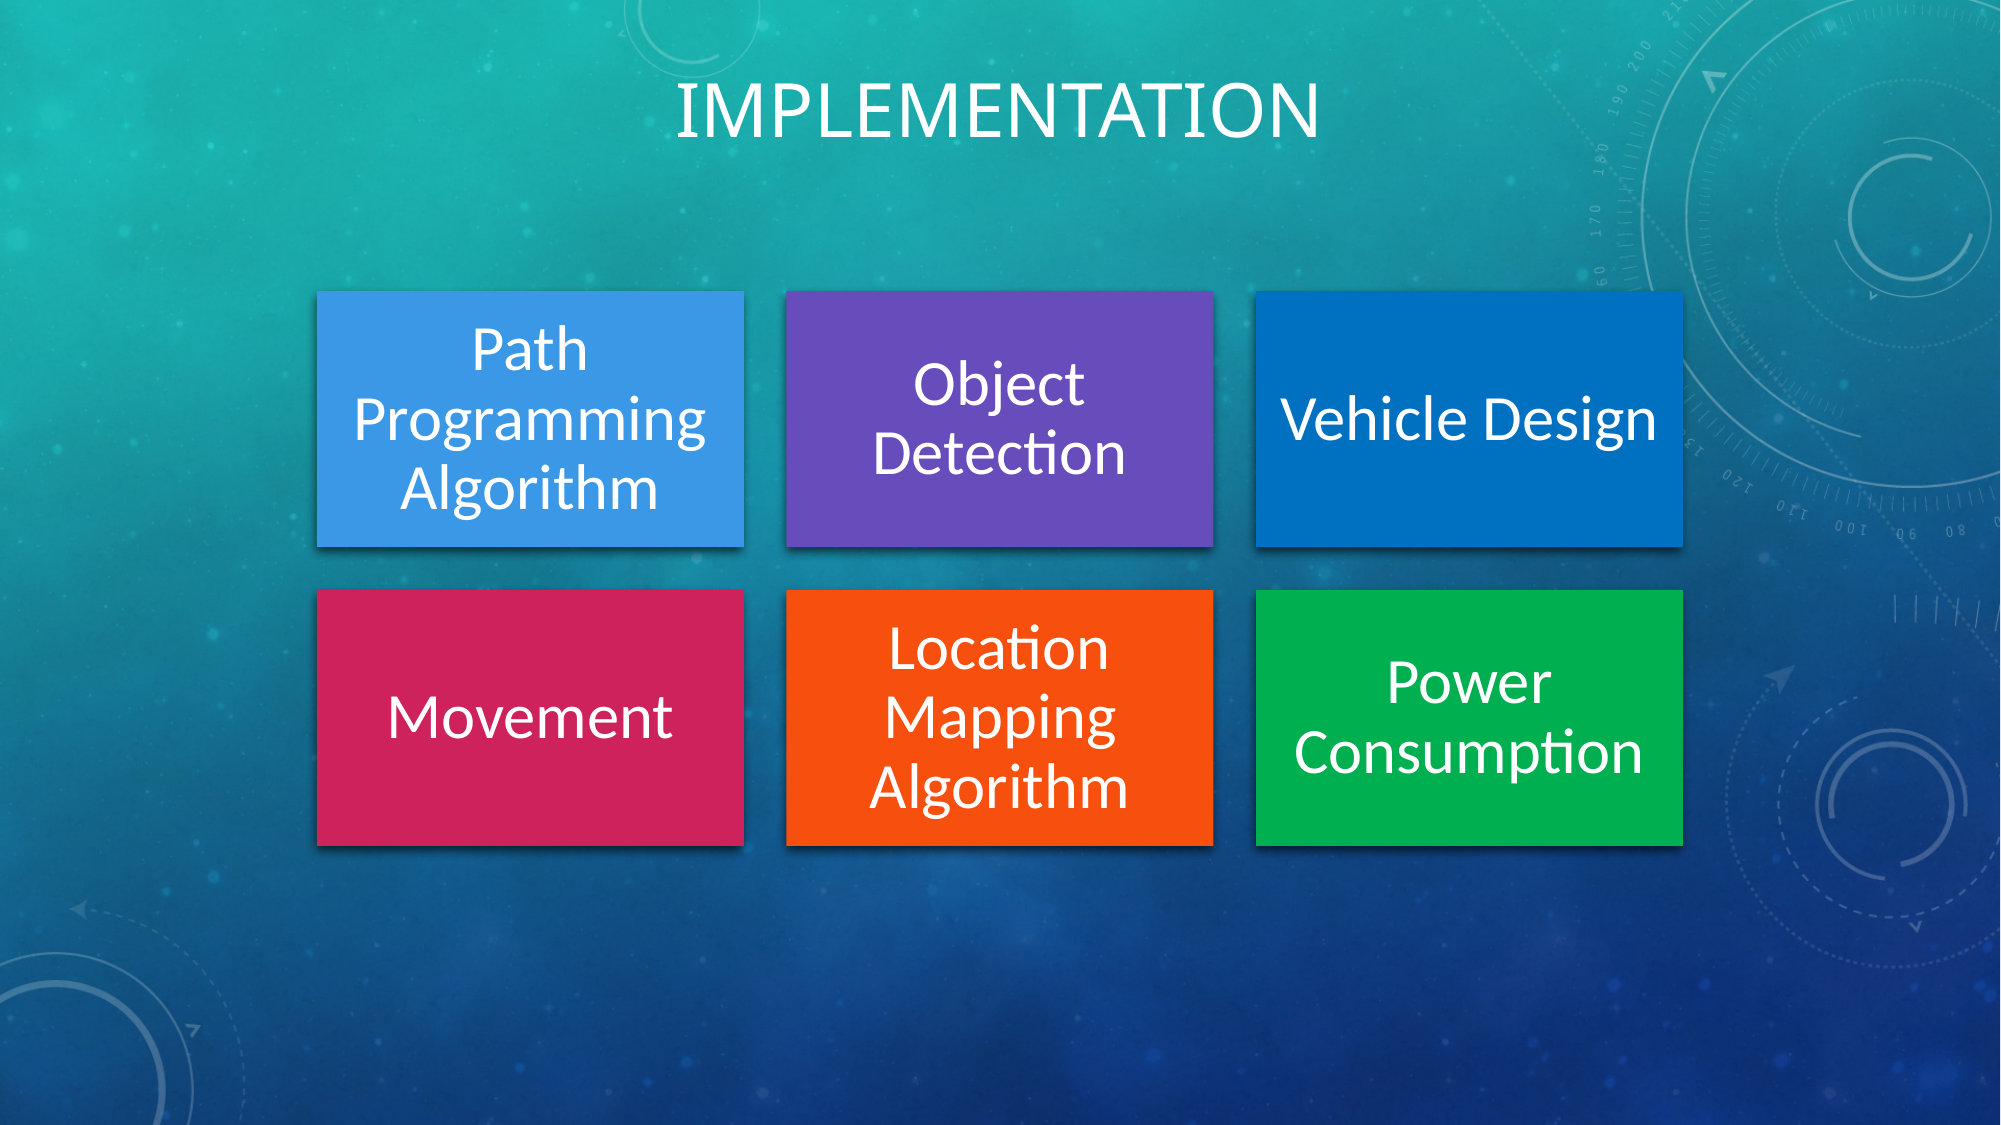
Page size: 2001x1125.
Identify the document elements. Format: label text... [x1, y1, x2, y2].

text_box Vehicle Design [1256, 291, 1683, 548]
title Implementation [532, 18, 1468, 161]
picture [0, 0, 2001, 1125]
text_box Path Programming Algorithm [316, 291, 744, 548]
text_box Object Detection [786, 291, 1214, 548]
text_box Power Consumption [1256, 589, 1683, 846]
text_box Movement [316, 589, 744, 846]
text_box Location Mapping Algorithm [786, 589, 1214, 846]
